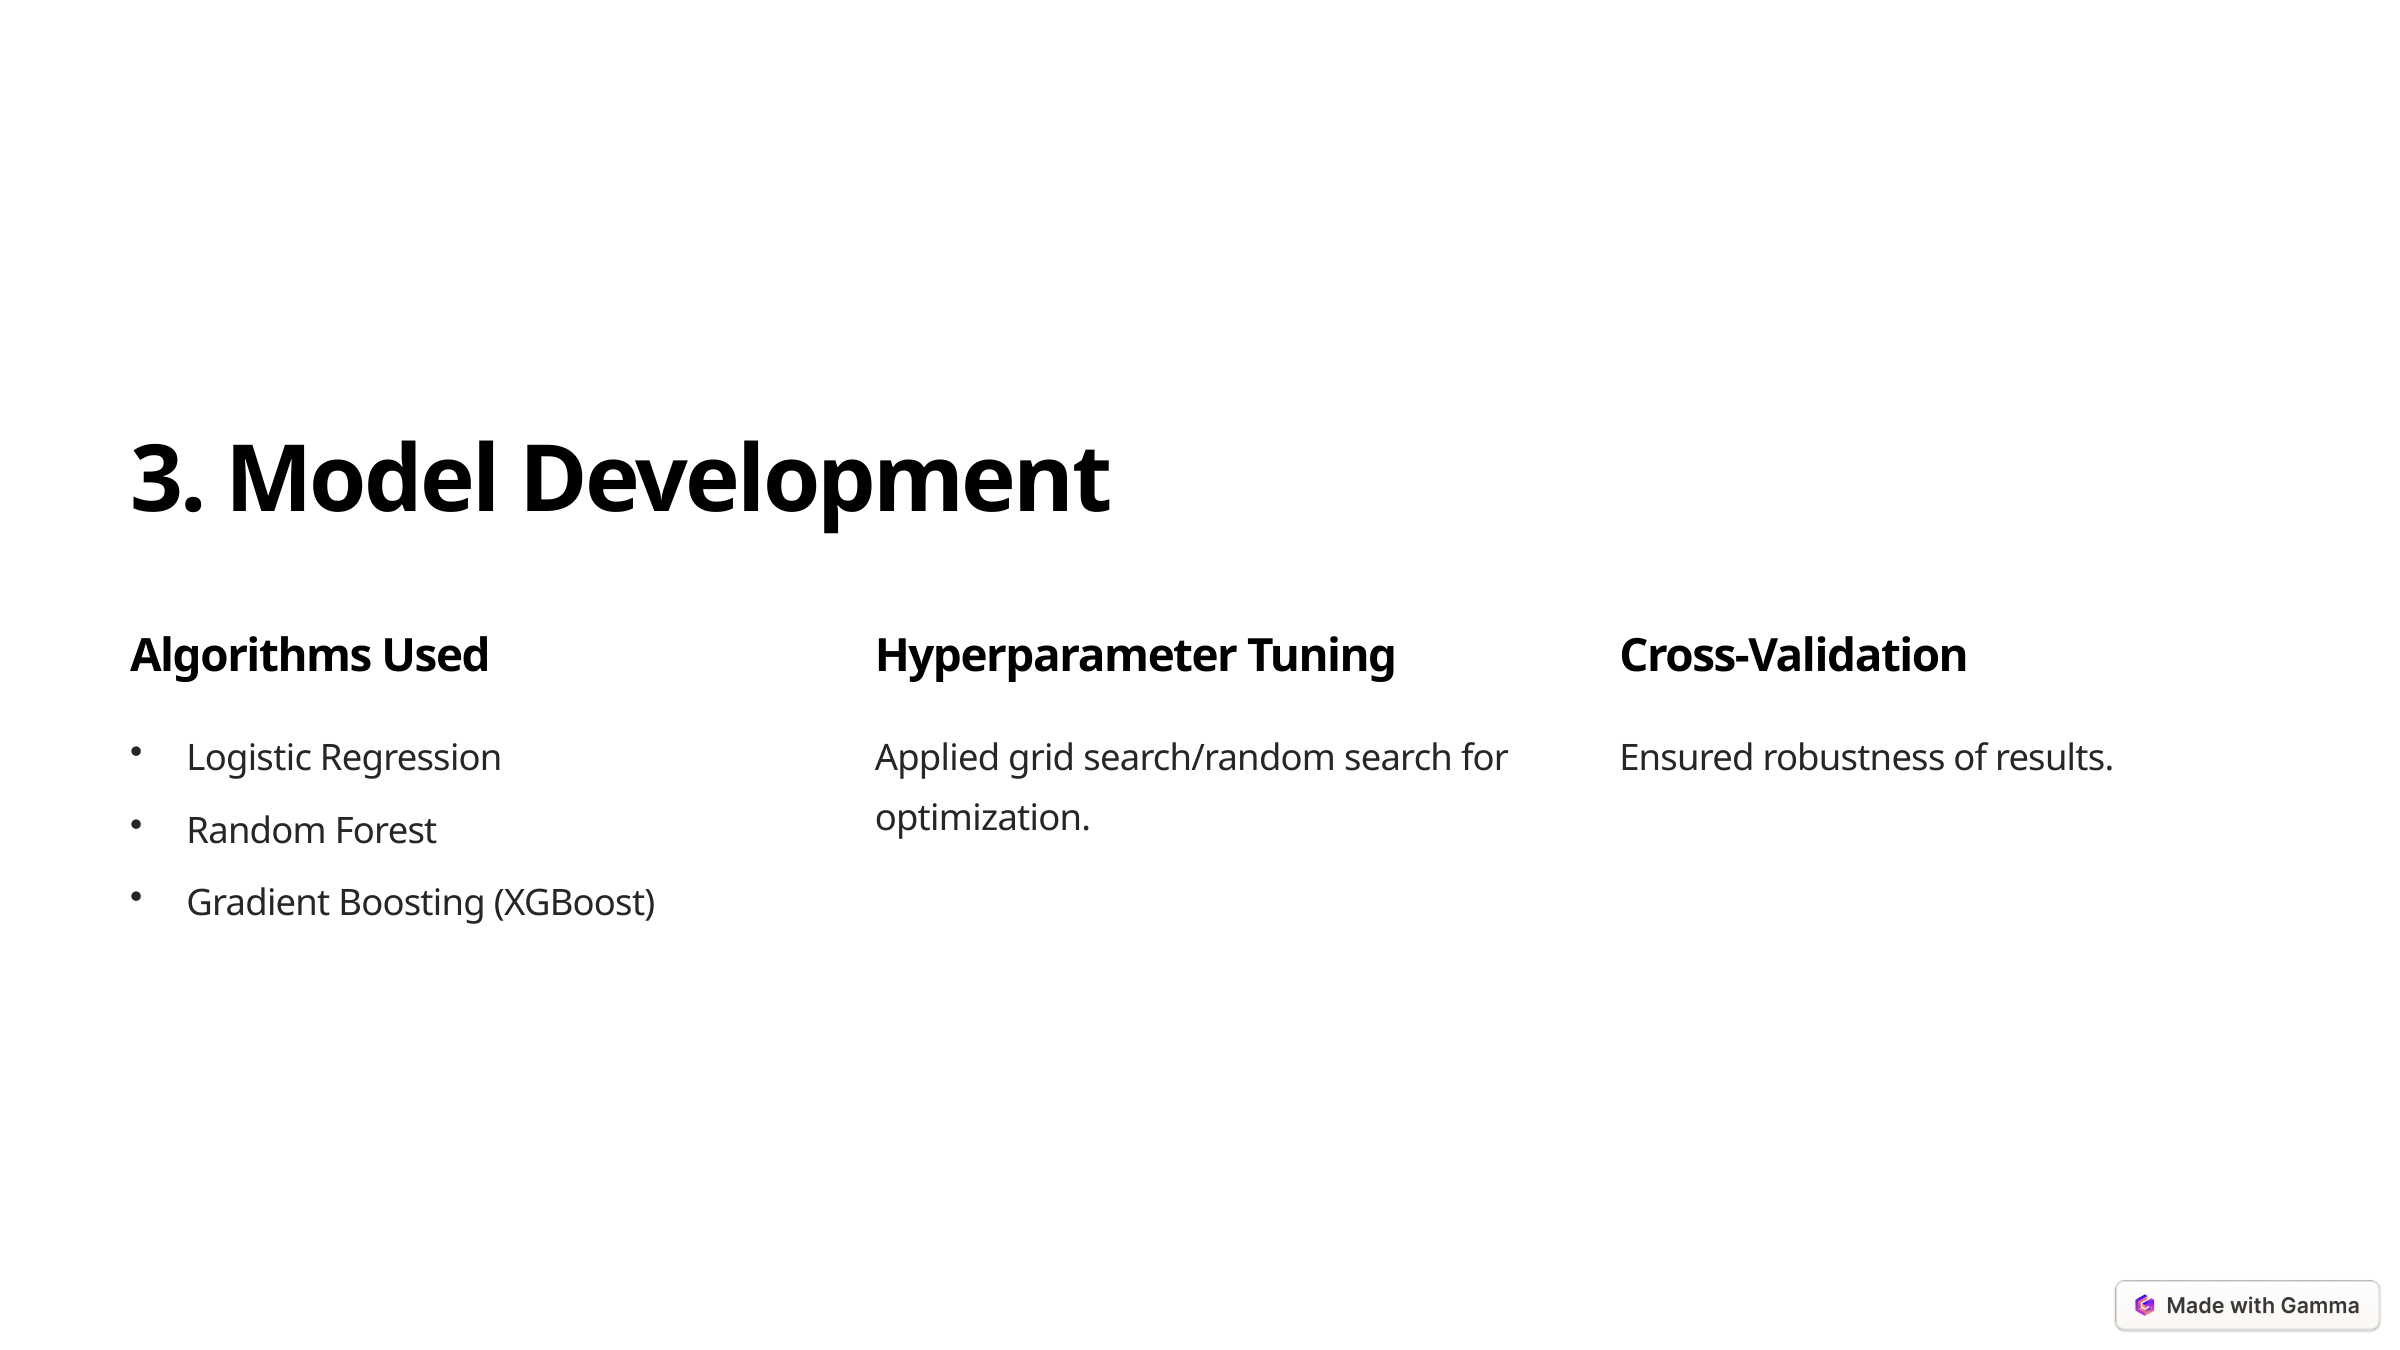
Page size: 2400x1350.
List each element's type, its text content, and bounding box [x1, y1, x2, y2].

text_box Logistic Regression [130, 718, 783, 778]
text_box Cross-Validation [1619, 623, 2085, 682]
text_box Random Forest [130, 790, 783, 851]
text_box 3. Model Development [130, 413, 1092, 531]
text_box Ensured robustness of results. [1619, 718, 2272, 778]
text_box Applied grid search/random search for optimization. [874, 718, 1528, 838]
picture [2106, 1271, 2389, 1339]
text_box Gradient Boosting (XGBoost) [130, 863, 783, 923]
text_box Algorithms Used [130, 623, 596, 682]
text_box Hyperparameter Tuning [874, 623, 1388, 682]
